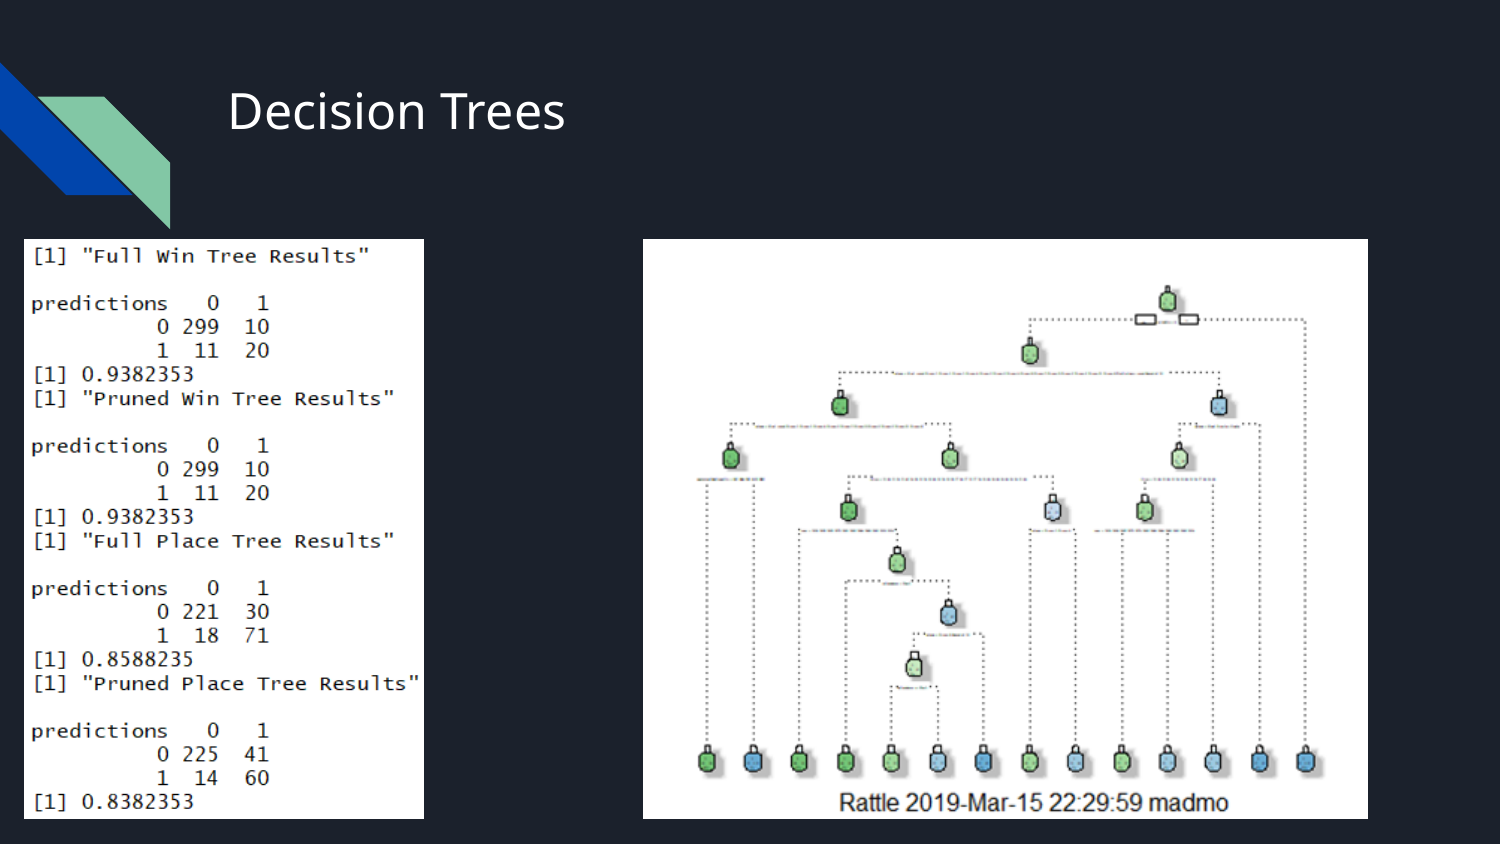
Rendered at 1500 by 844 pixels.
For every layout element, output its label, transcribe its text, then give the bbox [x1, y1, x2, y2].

picture [24, 239, 424, 819]
title Decision Trees [212, 64, 1368, 215]
picture [643, 239, 1368, 819]
